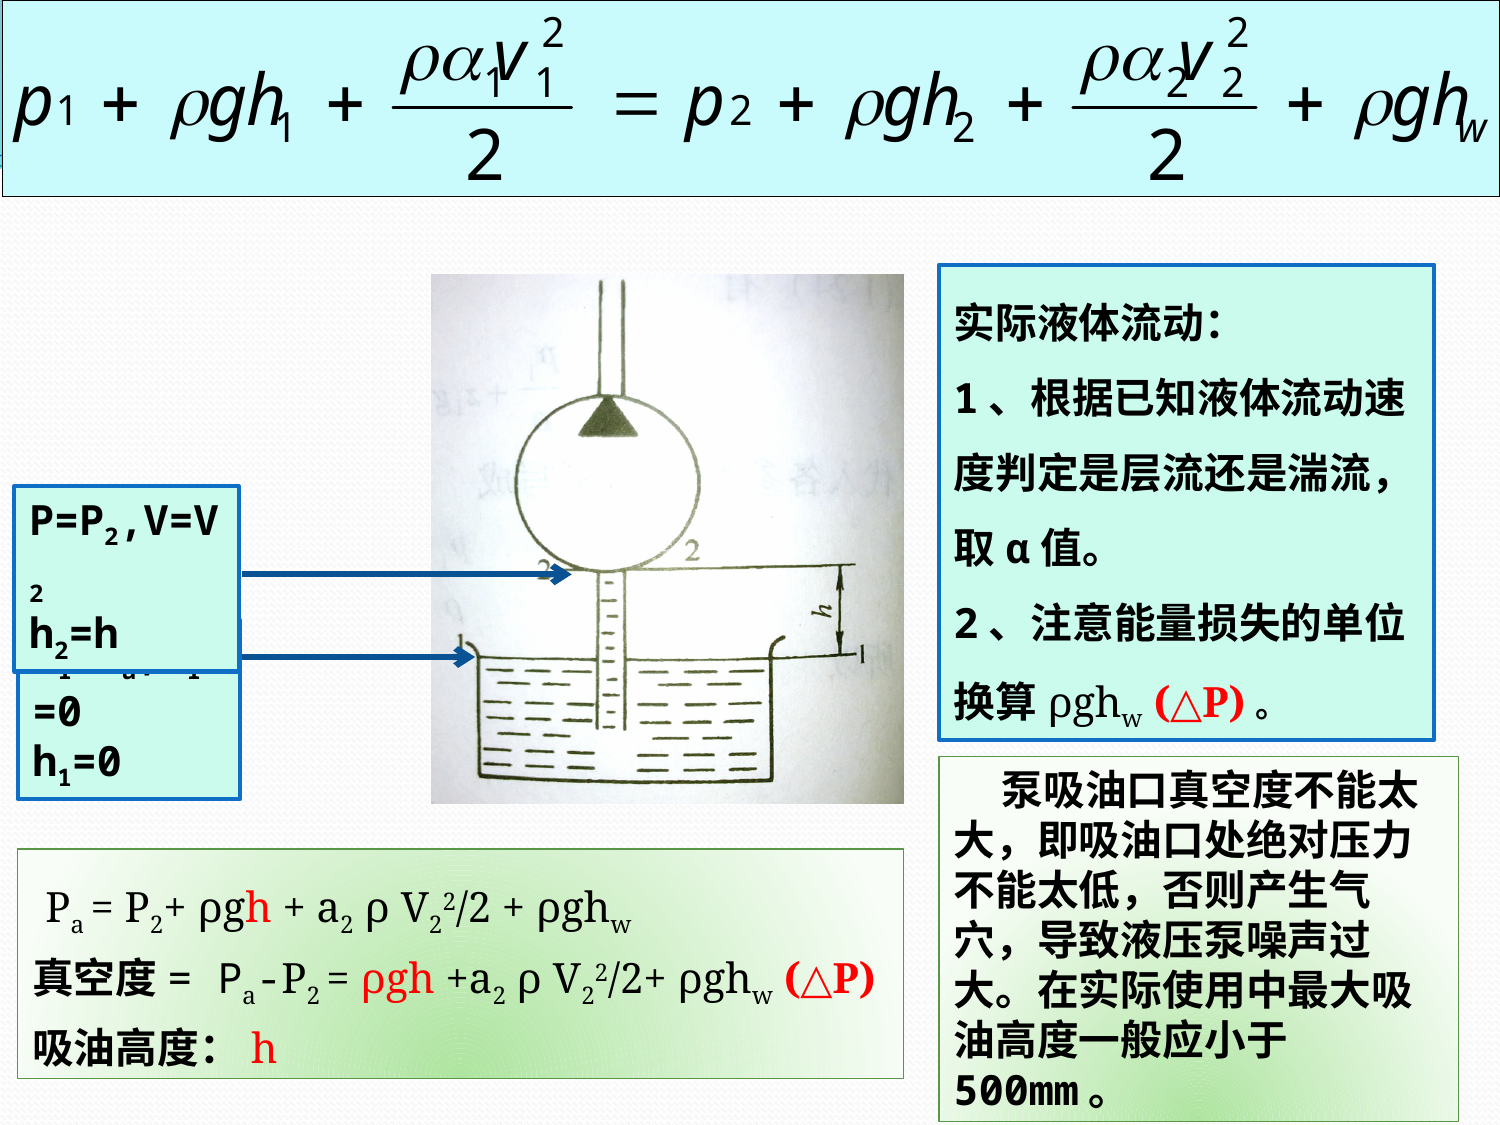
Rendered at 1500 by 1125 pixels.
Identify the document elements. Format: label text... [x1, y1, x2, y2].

text_box 实际液体流动： 1、根据已知液体流动速度判定是层流还是湍流，取α值。 2、注意能量损失的单位换算ρghw (△P)。 [937, 263, 1436, 742]
text_box Pa = P2+ ρgh + а2 ρ V22/2 + ρghw 真空度= Pa-P2 = ρgh +а2 ρ V22/2+ ρghw (△P) 吸油高度：h [17, 848, 904, 1079]
text_box P=P2,V=V2 h2=h [12, 484, 241, 674]
picture [430, 274, 904, 804]
text_box P1=Pa,V1=0 h1=0 [16, 658, 242, 801]
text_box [1, 0, 1500, 197]
text_box 泵吸油口真空度不能太大，即吸油口处绝对压力不能太低，否则产生气穴，导致液压泵噪声过大。在实际使用中最大吸油高度一般应小于500mm。 [938, 756, 1459, 1122]
